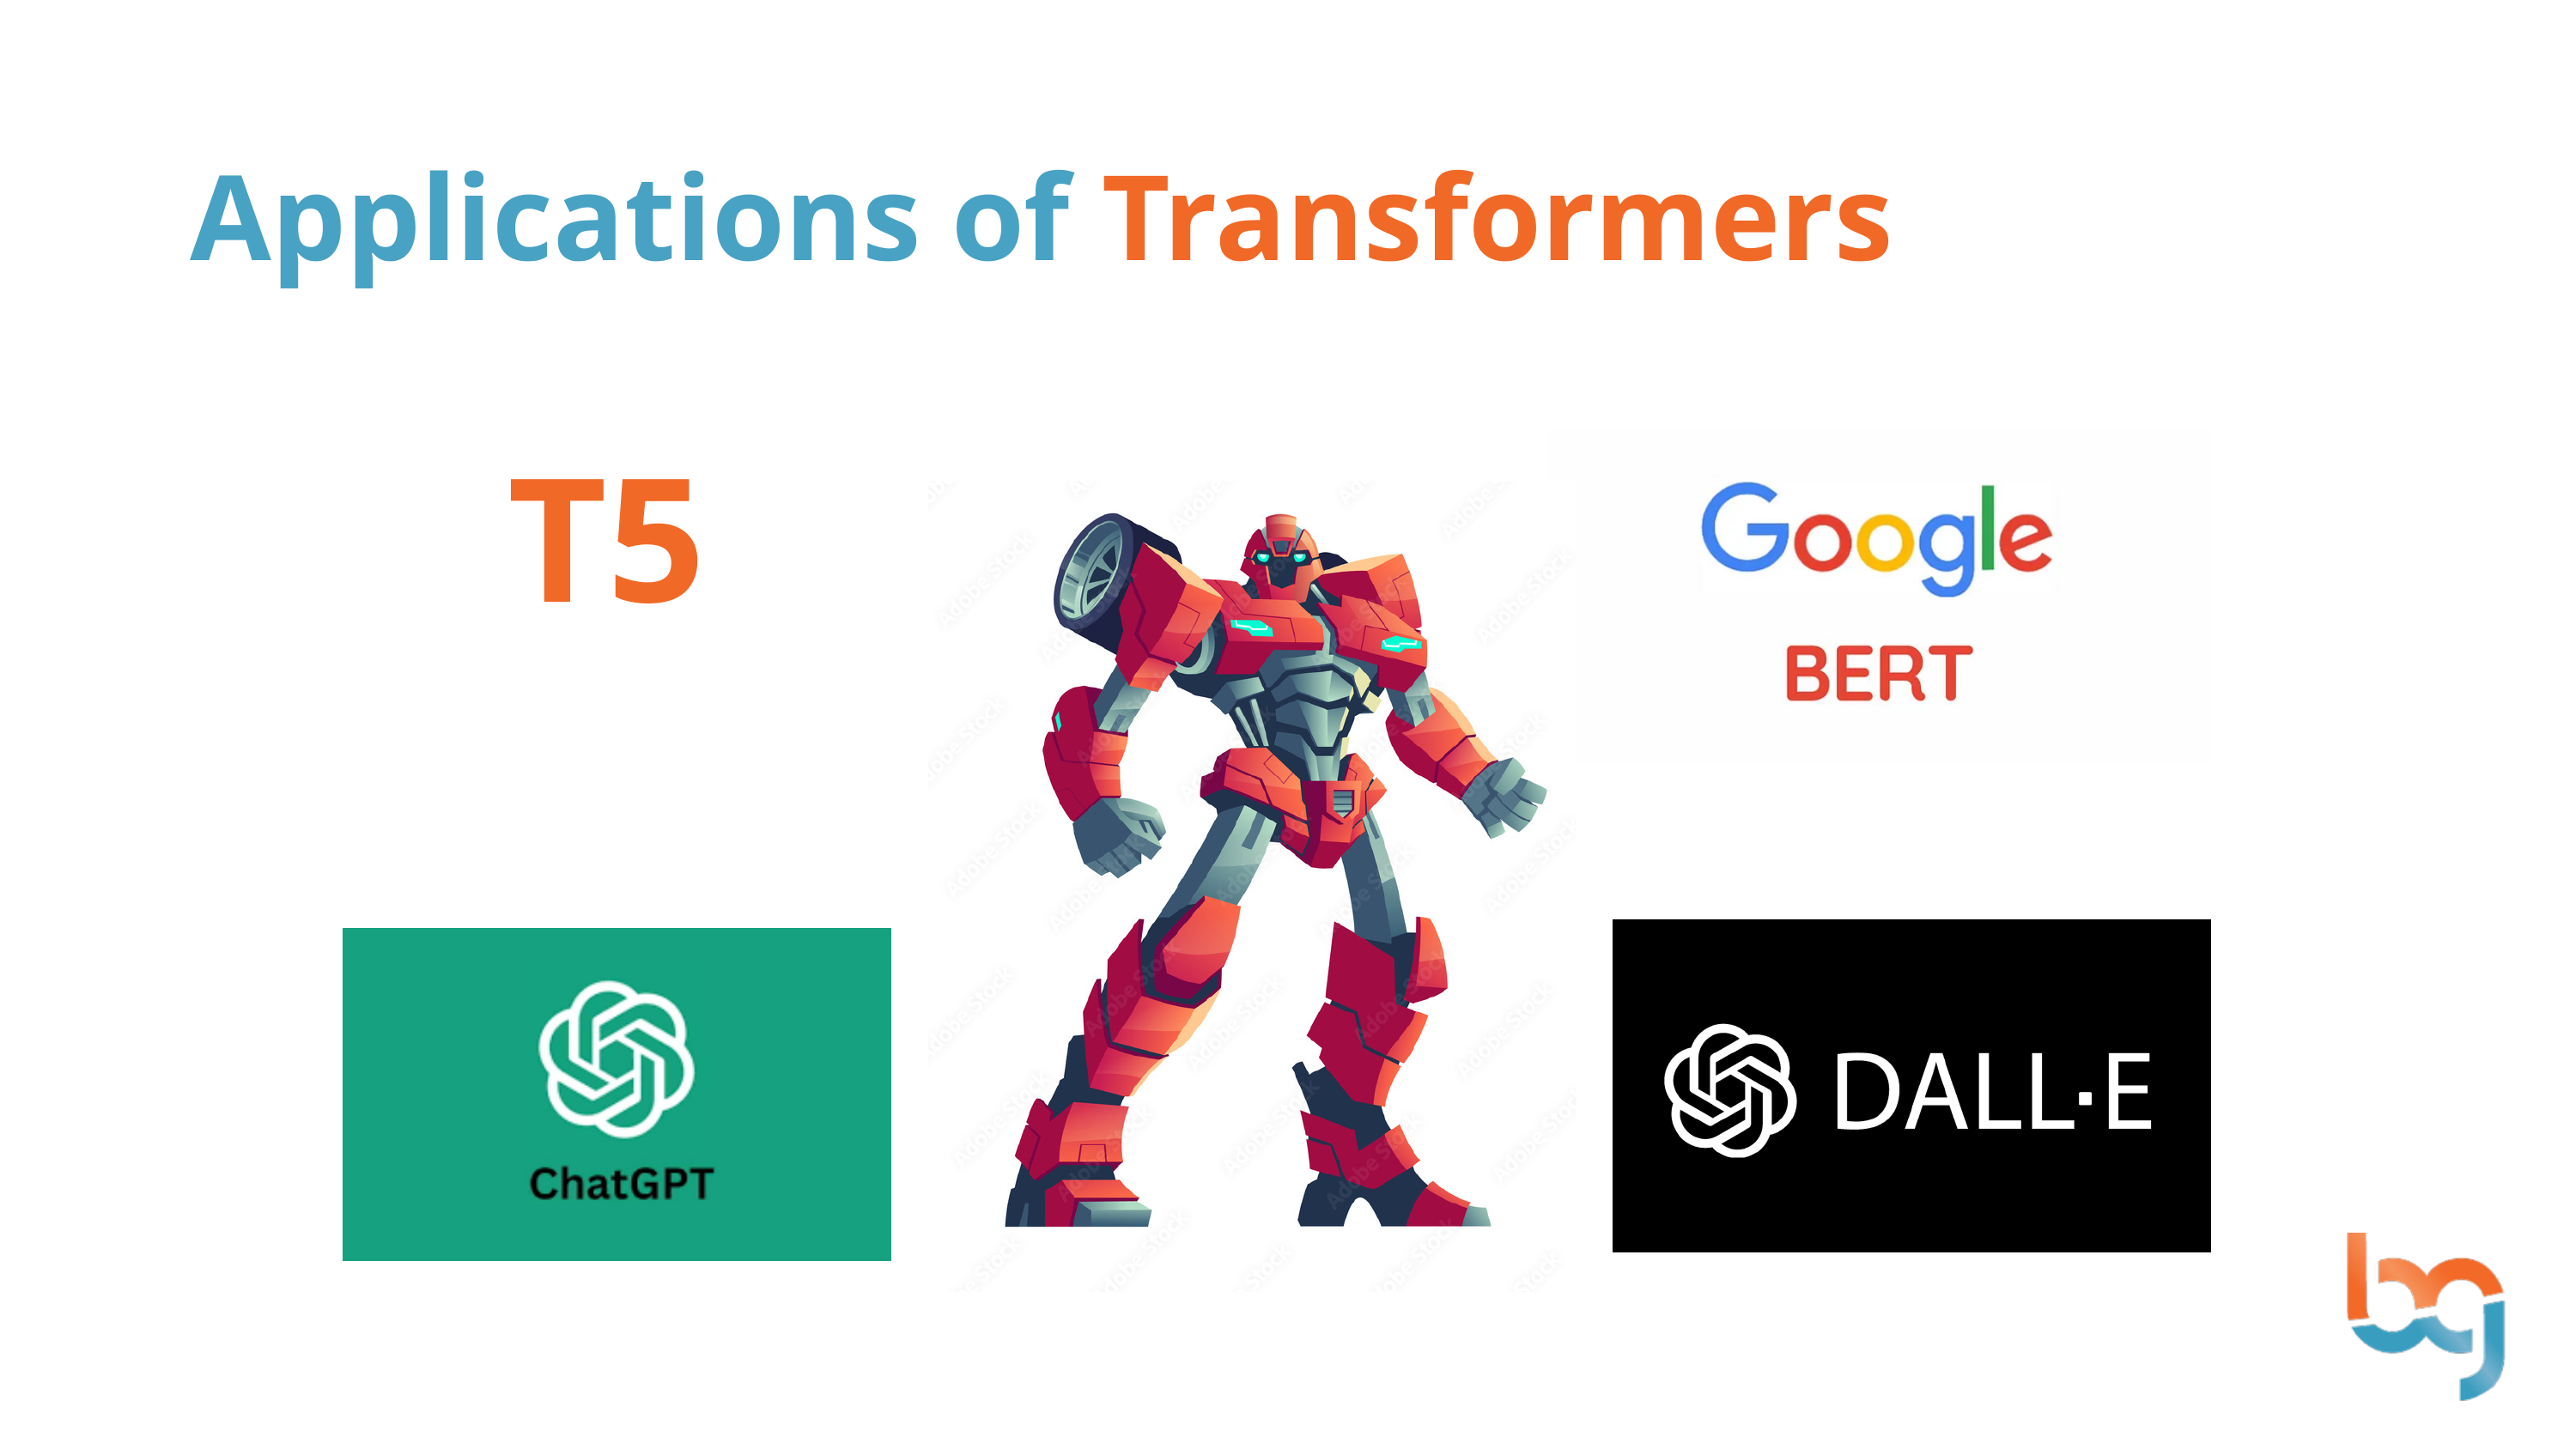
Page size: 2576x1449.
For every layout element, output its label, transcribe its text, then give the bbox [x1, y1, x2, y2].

picture [927, 430, 2212, 1292]
picture [343, 927, 891, 1261]
picture [1613, 919, 2212, 1252]
text_box [2346, 1233, 2512, 1411]
text_box Applications of Transformers [190, 156, 2386, 285]
text_box T5 [507, 509, 757, 637]
